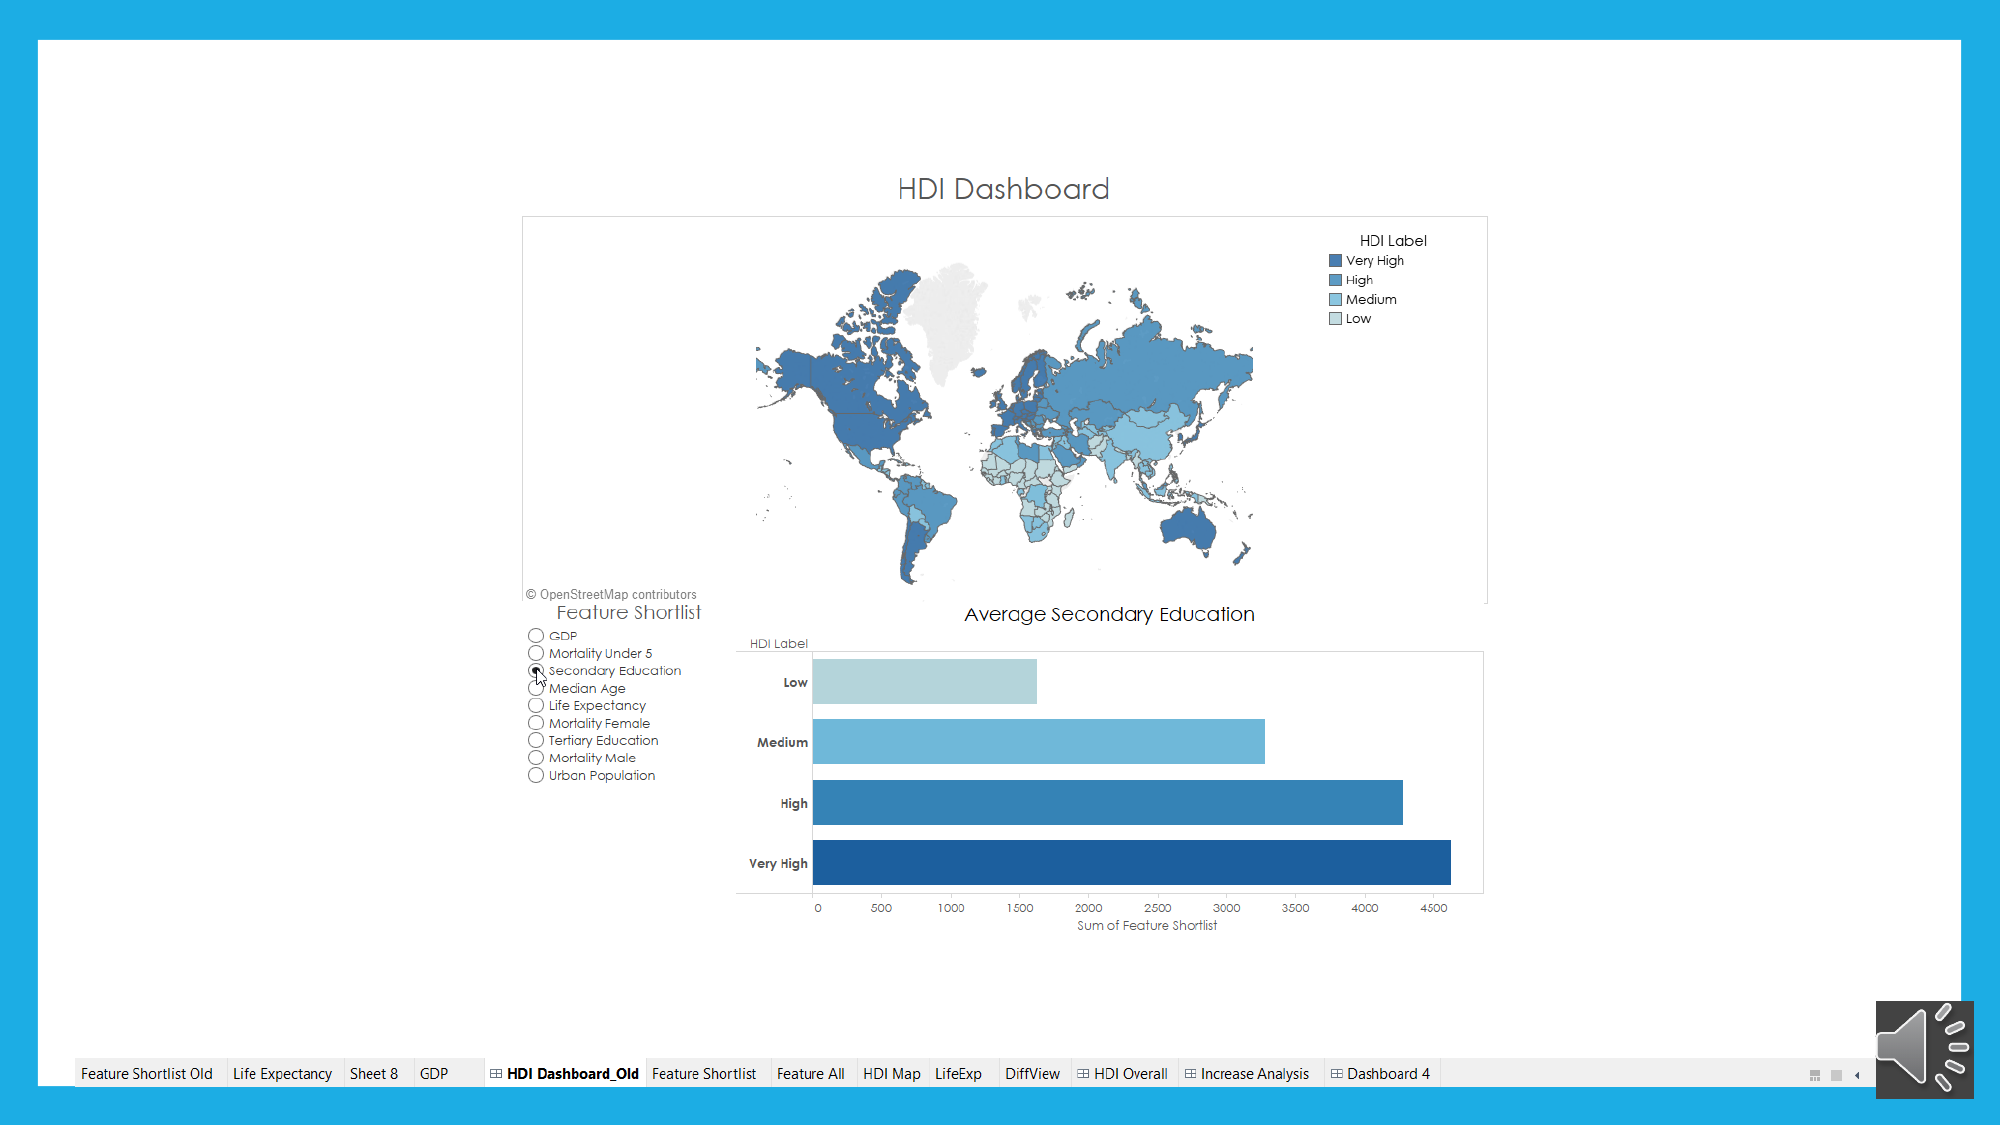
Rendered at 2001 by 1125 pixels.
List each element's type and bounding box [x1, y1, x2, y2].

picture [74, 41, 1976, 1101]
